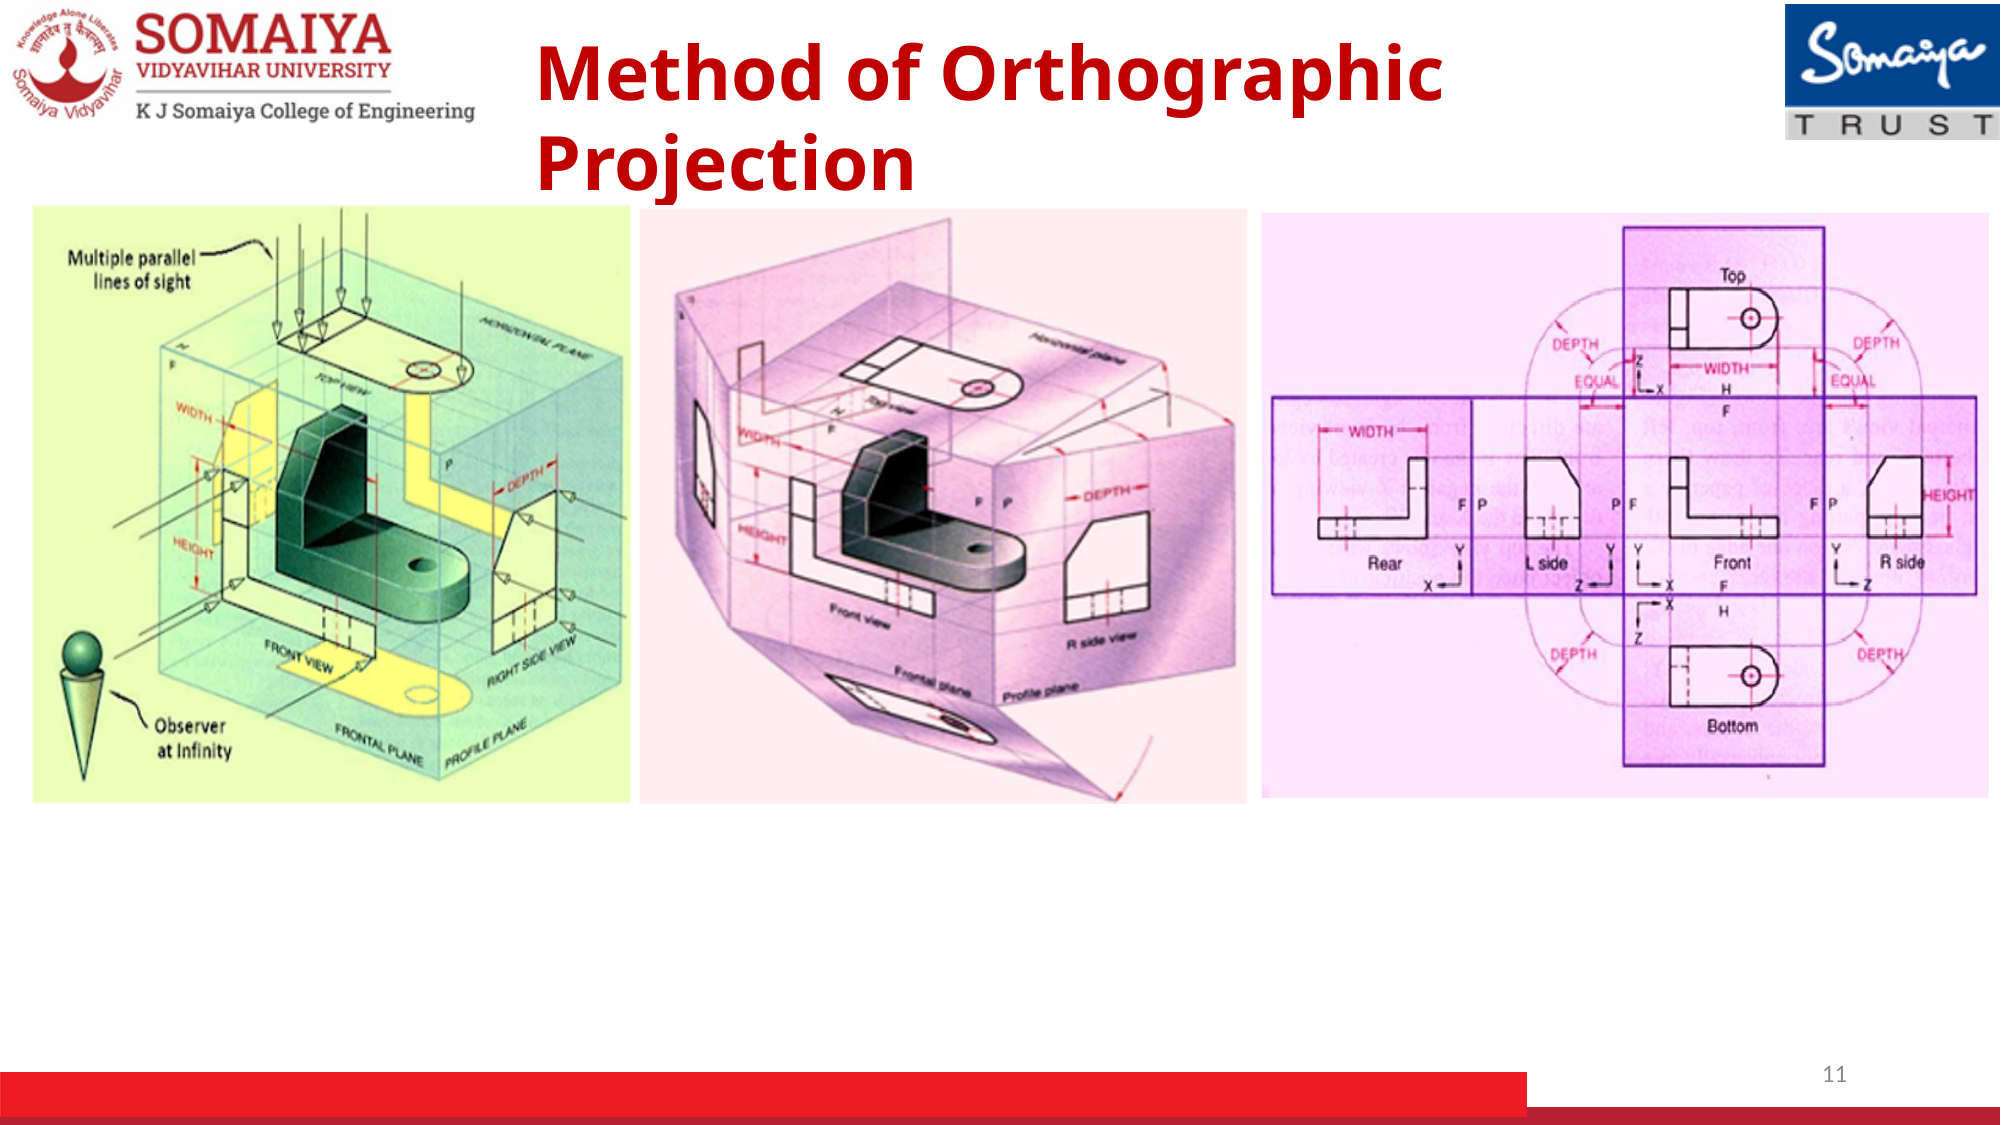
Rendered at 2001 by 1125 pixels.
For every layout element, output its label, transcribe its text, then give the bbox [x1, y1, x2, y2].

text_box [131, 166, 1886, 248]
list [10, 0, 480, 125]
slide_number 11 [1412, 1042, 1863, 1103]
text_box Method of Orthographic Projection [519, 17, 1717, 166]
picture [0, 1072, 2000, 1125]
picture [1785, 4, 2000, 140]
picture [1261, 209, 1989, 798]
picture [27, 198, 637, 810]
picture [639, 205, 1249, 804]
